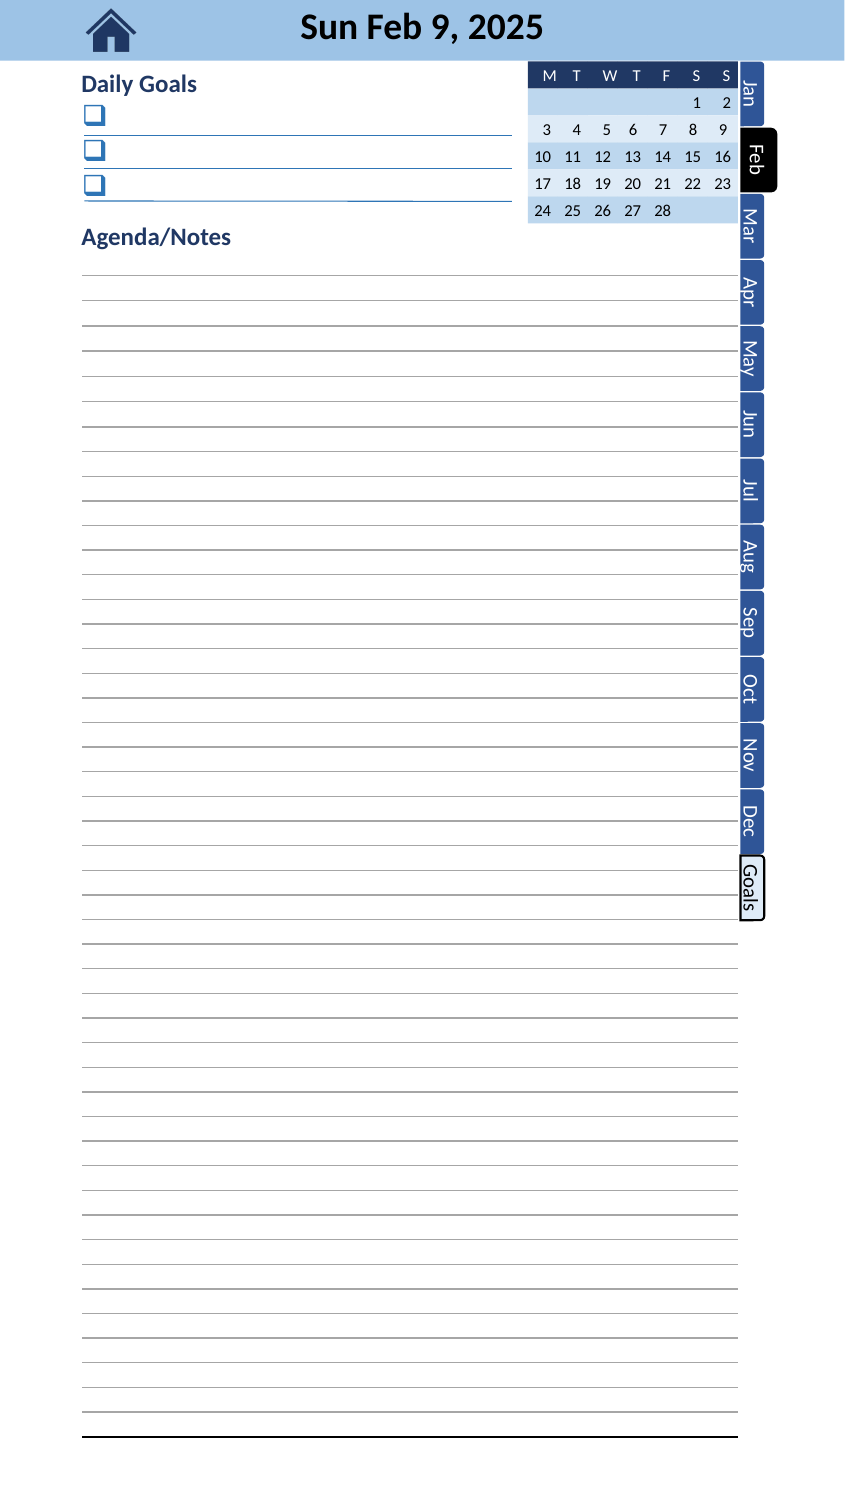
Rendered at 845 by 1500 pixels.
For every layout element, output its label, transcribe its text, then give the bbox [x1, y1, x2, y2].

list Sun Feb 9, 2025 [190, 0, 655, 61]
picture [82, 1, 140, 59]
